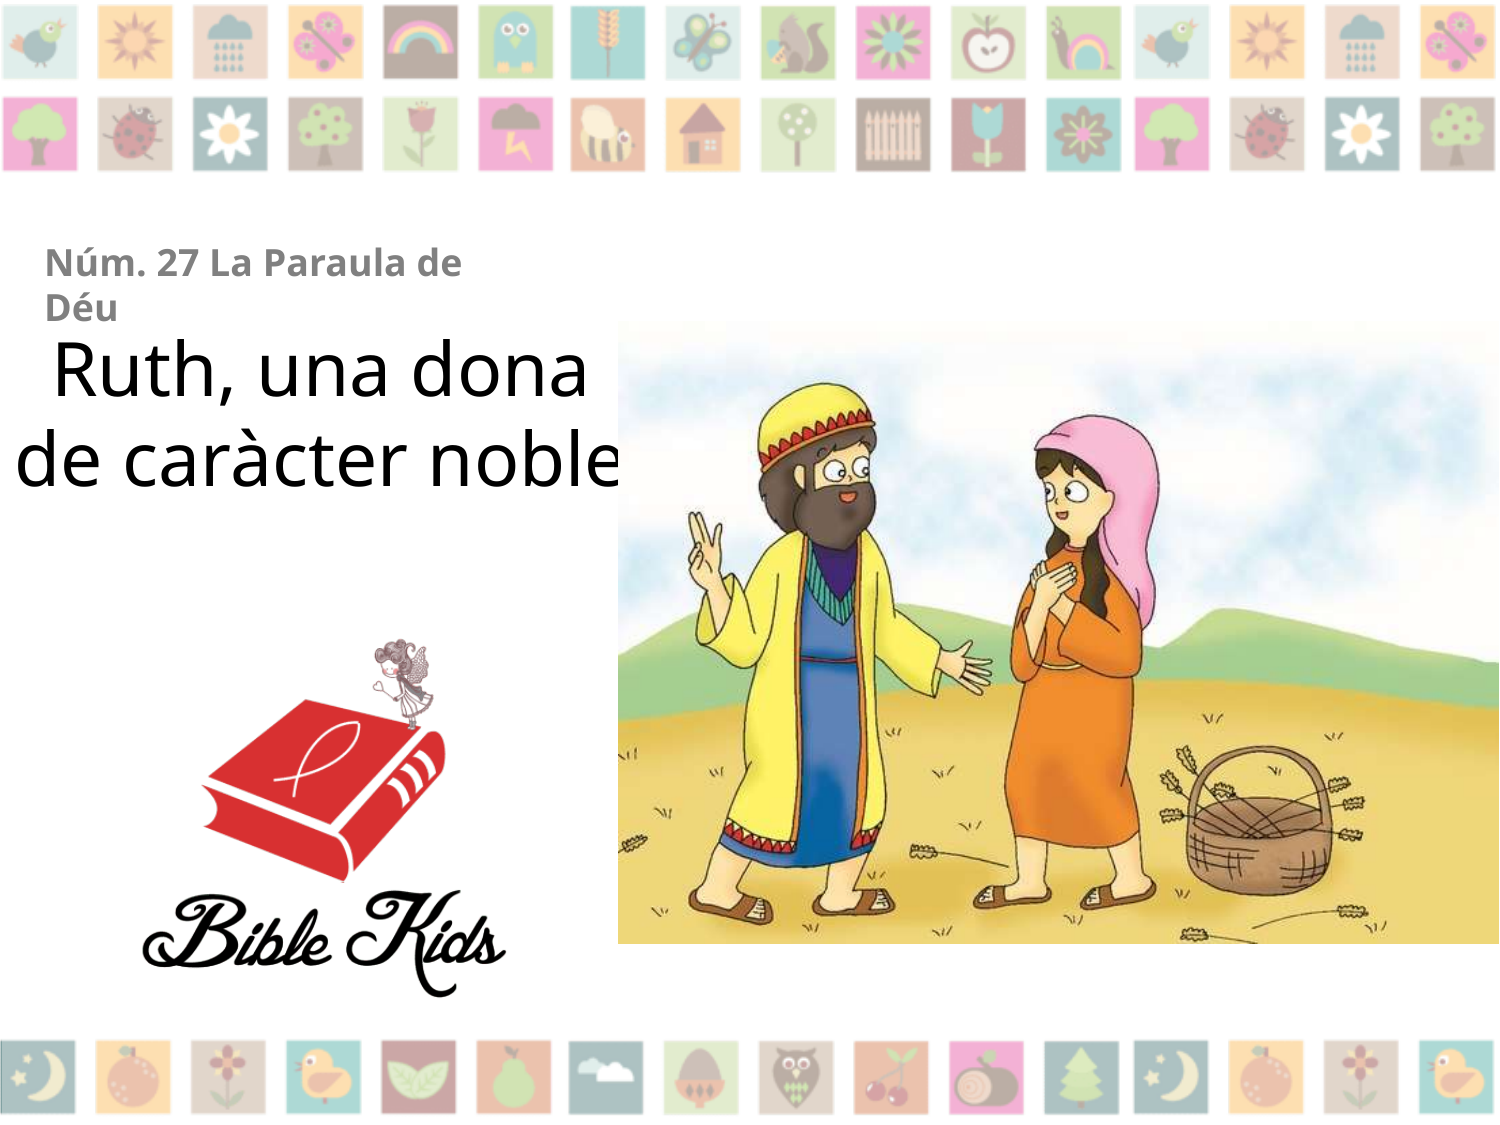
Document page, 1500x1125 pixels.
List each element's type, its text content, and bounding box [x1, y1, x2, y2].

picture [117, 600, 544, 1027]
picture [618, 321, 1500, 945]
text_box Núm. 27 La Paraula de Déu [29, 231, 543, 314]
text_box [0, 3, 1500, 181]
text_box Ruth, una dona de caràcter noble [0, 314, 644, 510]
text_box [0, 1028, 1500, 1118]
